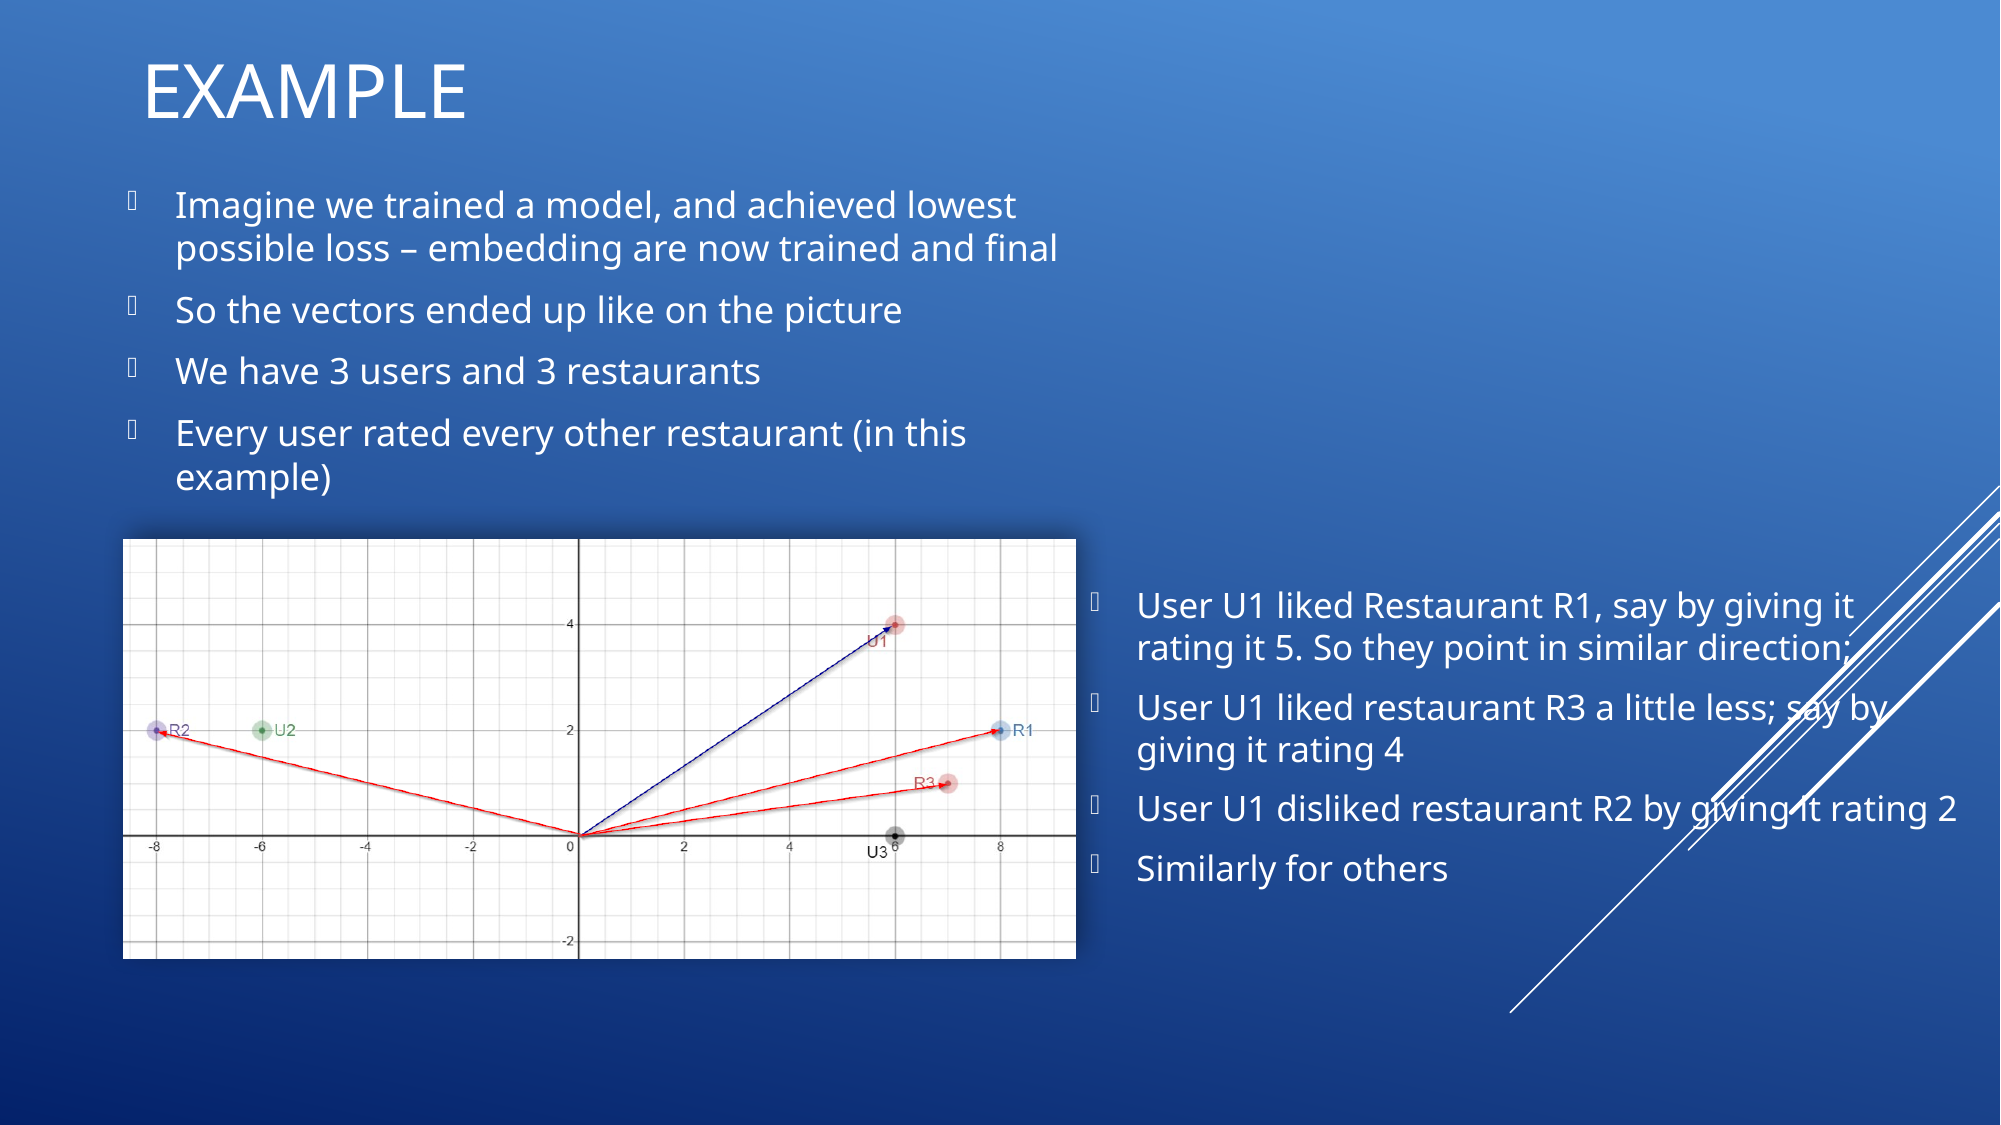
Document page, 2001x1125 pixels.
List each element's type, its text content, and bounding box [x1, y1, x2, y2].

list Imagine we trained a model, and achieved lowest possible loss – embedding are now trained and final So the vectors ended up like on the picture We have 3 users and 3 restaurants Every user rated every other restaurant (in this example) [112, 166, 1076, 513]
title Example [126, 31, 1526, 146]
text_box User U1 liked Restaurant R1, say by giving it rating it 5. So they point in similar direction; User U1 liked restaurant R3 a little less; say by giving it rating 4 User U1 disliked restaurant R2 by giving it rating 2 Similarly for others [1100, 562, 1977, 910]
picture [123, 539, 1076, 959]
